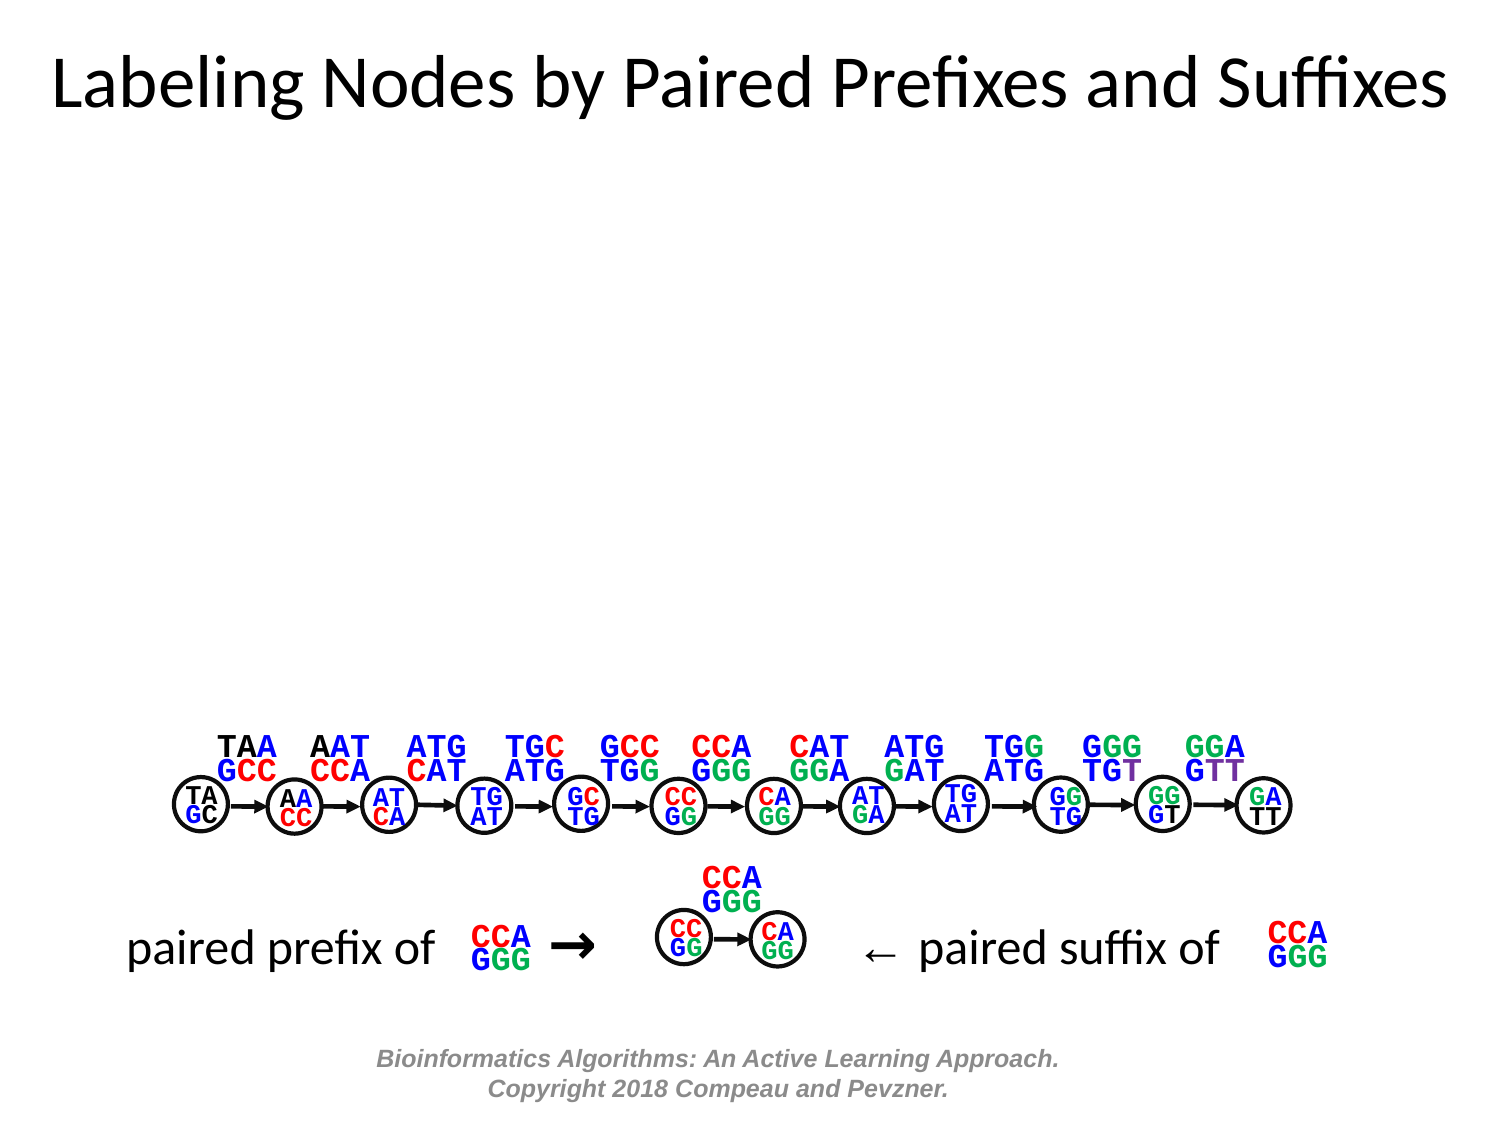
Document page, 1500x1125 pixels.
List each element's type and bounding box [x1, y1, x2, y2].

text_box [170, 730, 1298, 840]
text_box [0, 862, 1500, 985]
text_box [1, 24, 1500, 130]
footer [337, 1042, 1100, 1103]
